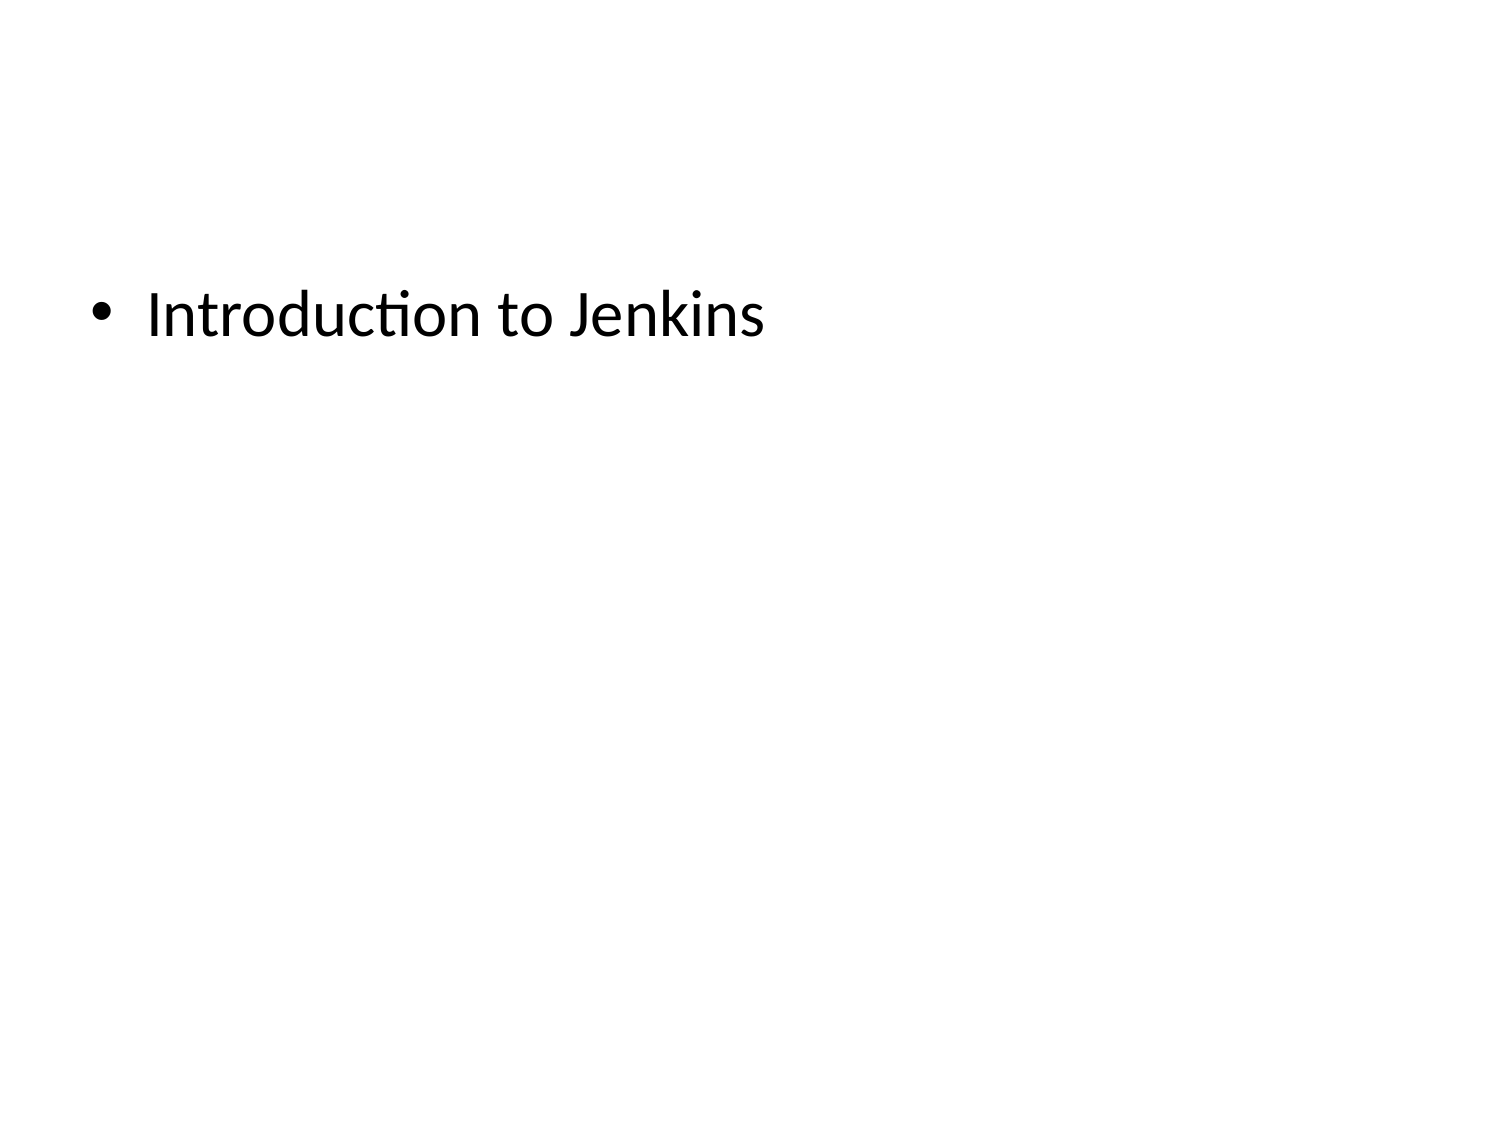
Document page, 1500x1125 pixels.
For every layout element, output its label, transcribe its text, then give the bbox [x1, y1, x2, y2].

list Introduction to Jenkins [75, 262, 1425, 1005]
